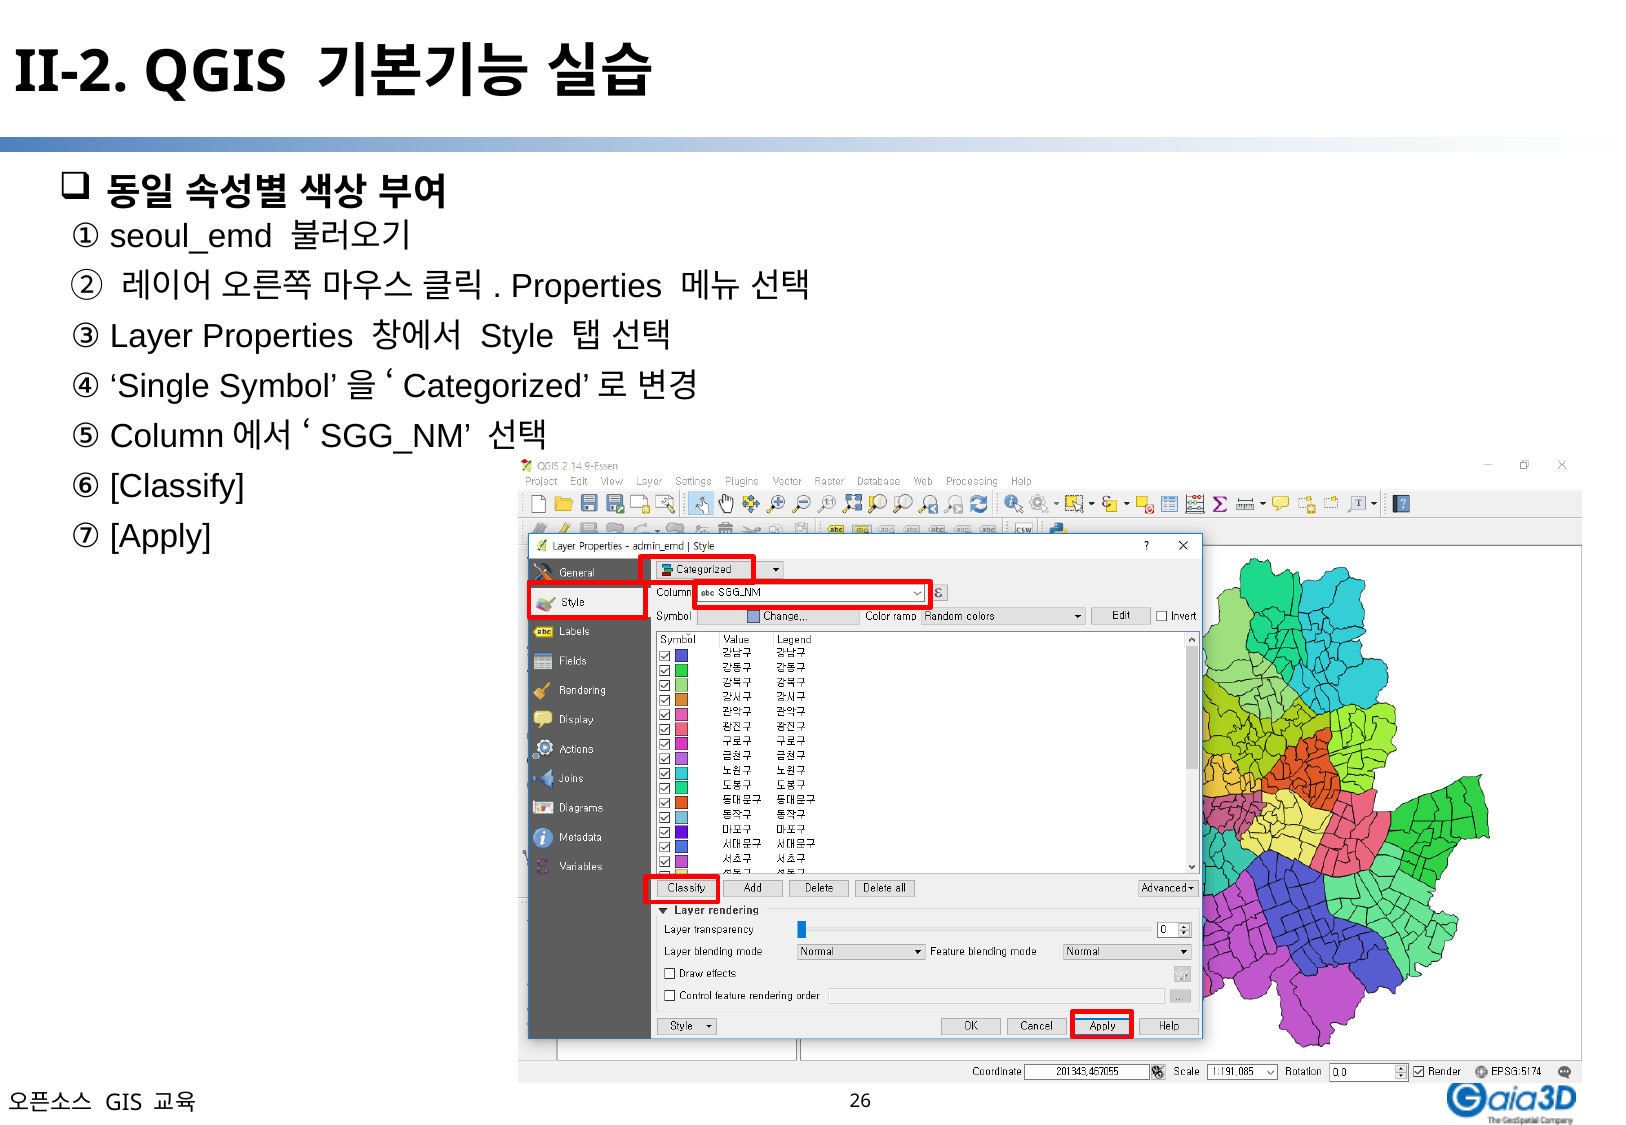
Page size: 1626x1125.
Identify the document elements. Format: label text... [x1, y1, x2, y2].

slide_number 26 [670, 1091, 1050, 1118]
text_box ① seoul_emd 불러오기 ② 레이어 오른쪽 마우스 클릭. Properties 메뉴 선택 ③ Layer Properties 창에서 Style 탭 선택 ④ ‘Single Symbol’을 ‘Categorized’로 변경 ⑤ Column에서 ‘SGG_NM’ 선택 ⑥ [Classify] ⑦ [Apply] [62, 214, 1563, 554]
text_box 동일 속성별 색상 부여 [44, 160, 1533, 221]
picture [518, 456, 1582, 1125]
title II-2. QGIS 기본기능 실습 [0, 0, 1581, 138]
